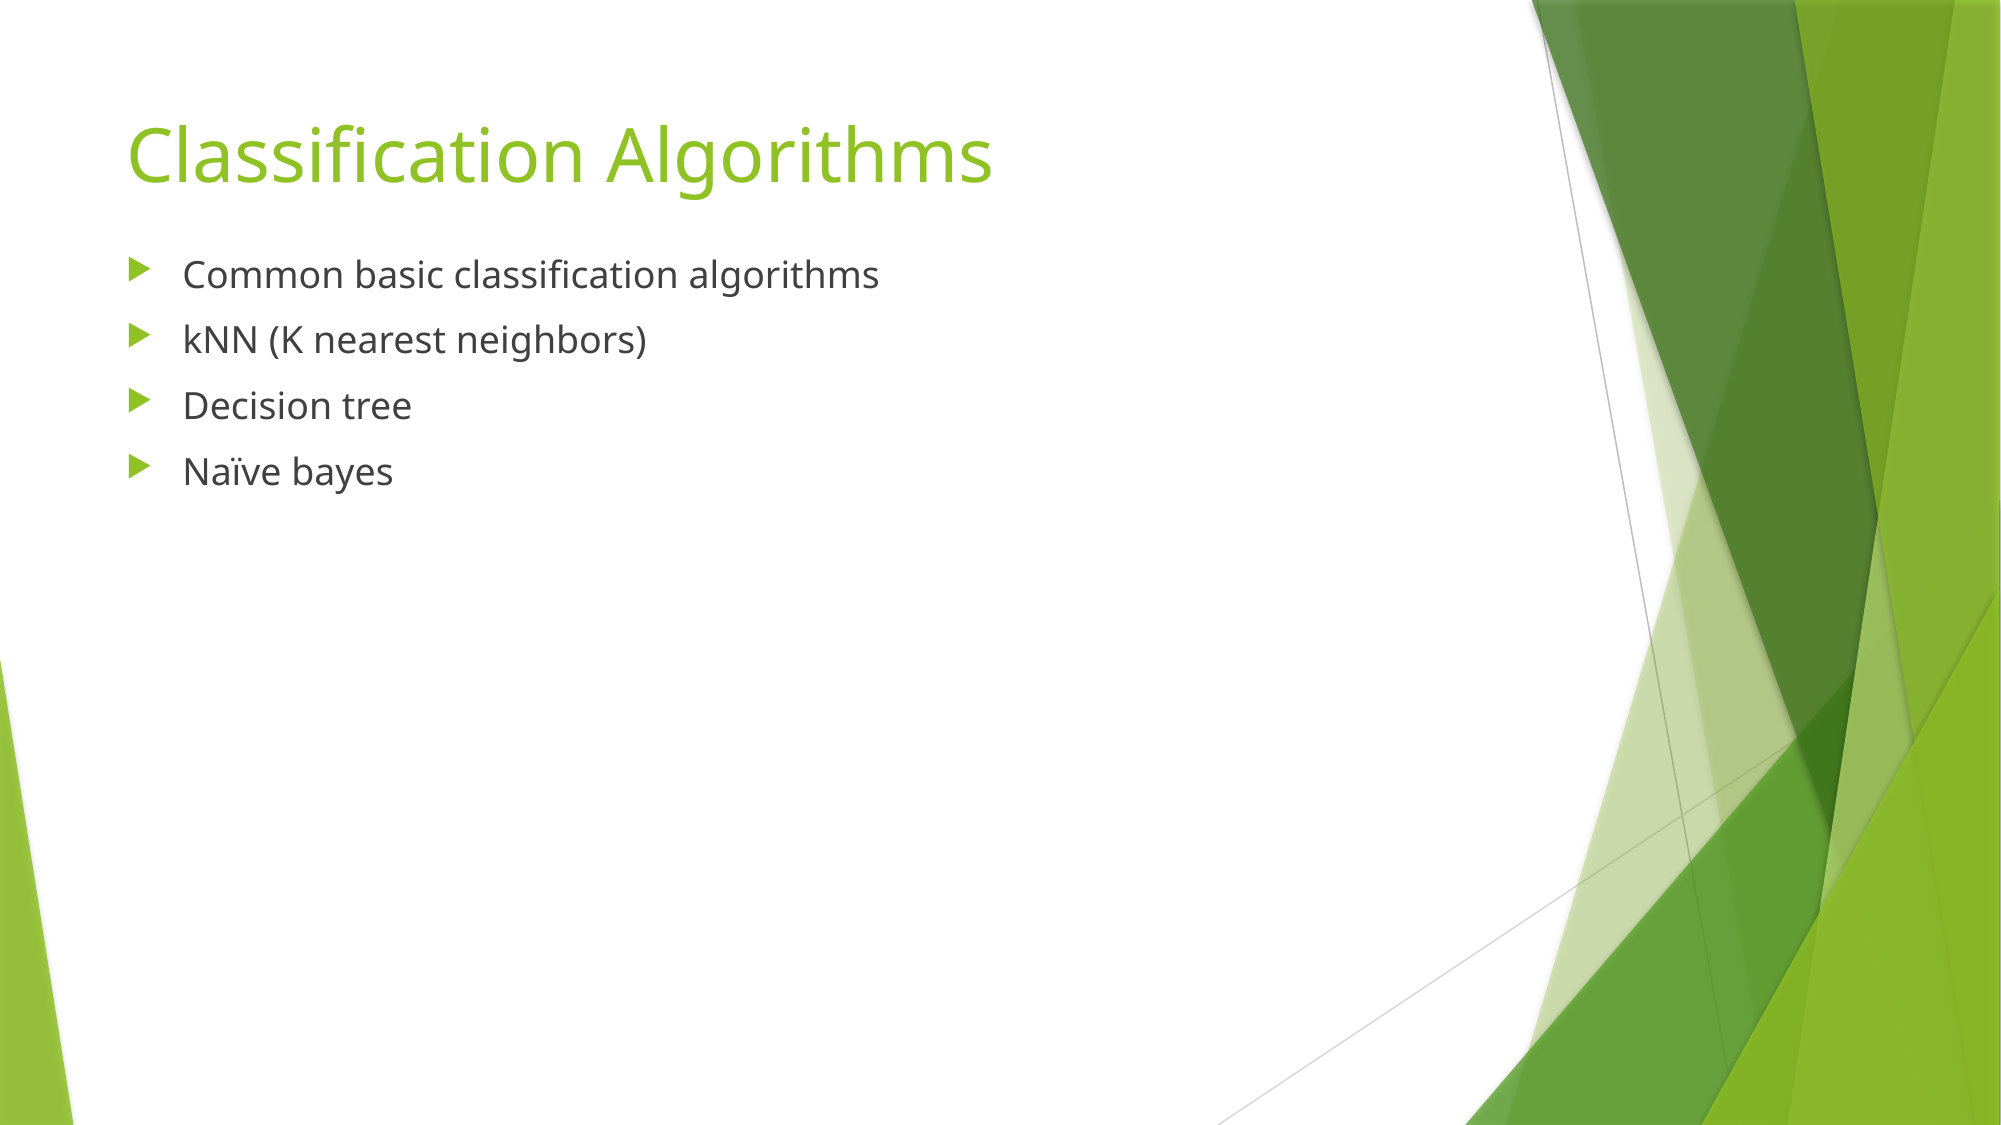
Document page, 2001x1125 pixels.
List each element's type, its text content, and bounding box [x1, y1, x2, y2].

list Common basic classification algorithms kNN (K nearest neighbors) Decision tree Naïve bayes [111, 243, 1549, 986]
title Classification Algorithms [111, 99, 1522, 231]
